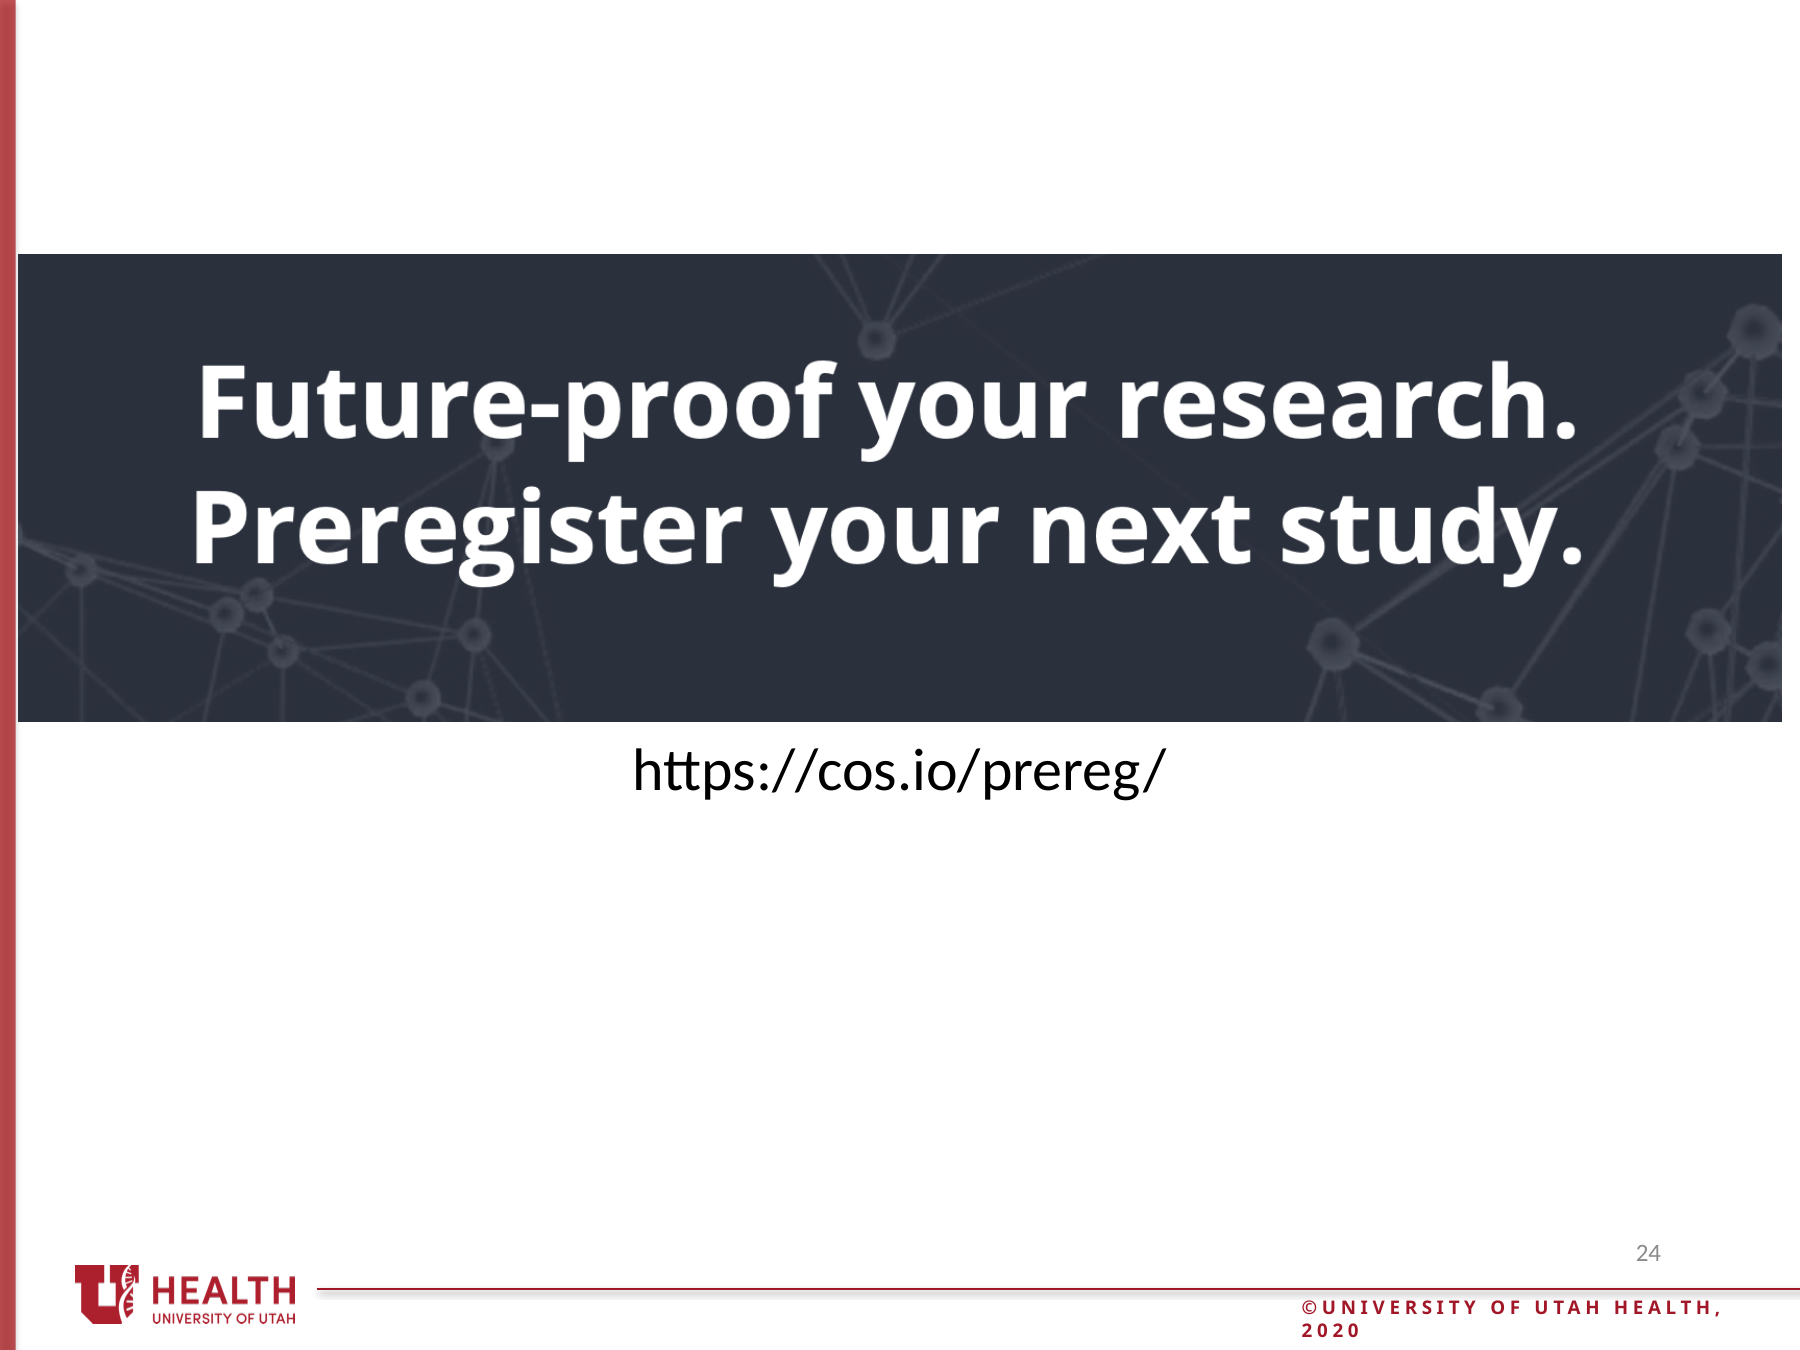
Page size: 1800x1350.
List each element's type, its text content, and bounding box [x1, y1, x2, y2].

text_box https://cos.io/prereg/ [617, 733, 1182, 810]
slide_number 24 [1271, 1215, 1677, 1288]
picture [18, 254, 1782, 722]
picture [75, 1265, 295, 1324]
